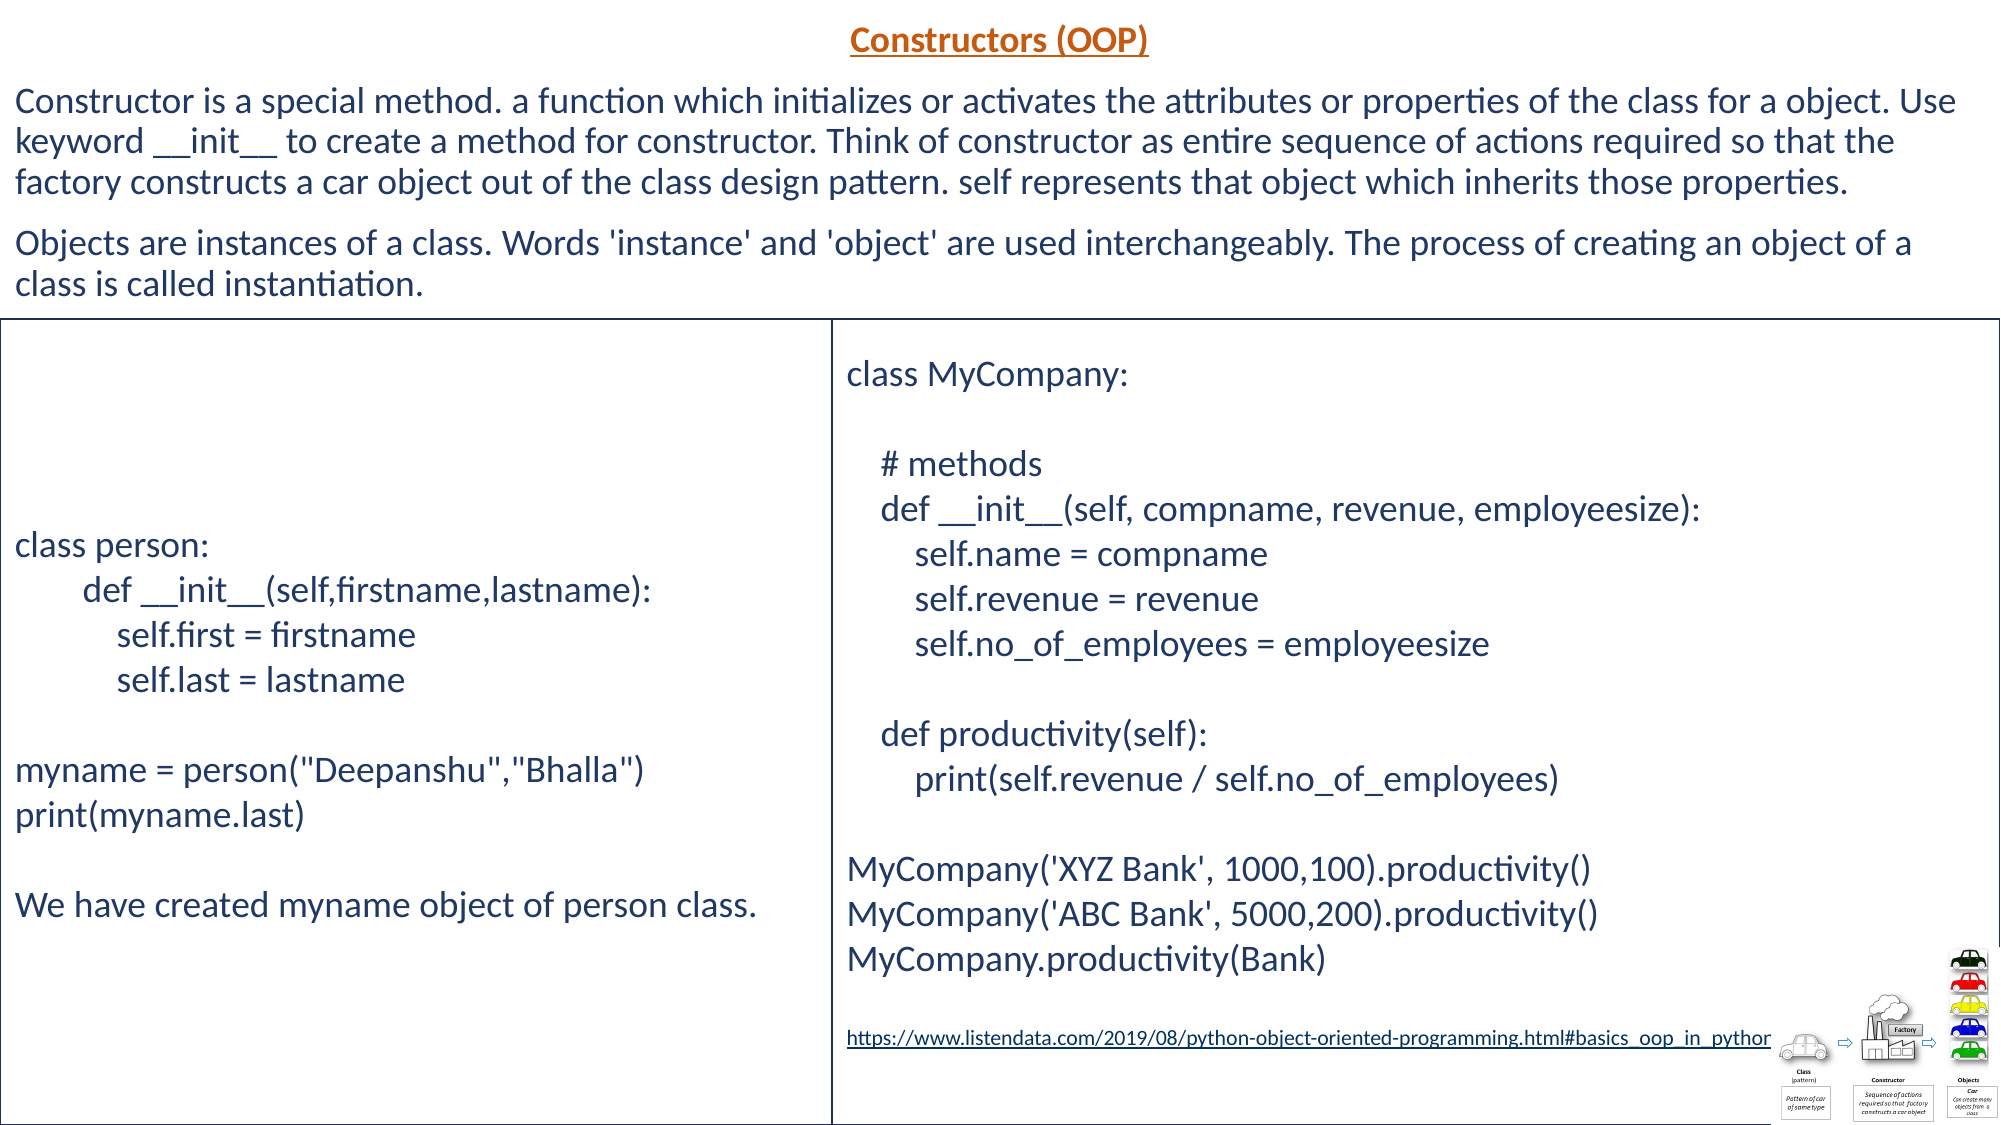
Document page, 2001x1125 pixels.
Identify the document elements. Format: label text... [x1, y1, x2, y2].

text_box class MyCompany: # methods def __init__(self, compname, revenue, employeesize): self.name = compname self.revenue = revenue self.no_of_employees = employeesize def productivity(self): print(self.revenue / self.no_of_employees) MyCompany('XYZ Bank', 1000,100).productivity() MyCompany('ABC Bank', 5000,200).productivity() MyCompany.productivity(Bank) https://www.listendata.com/2019/08/python-object-oriented-programming.html#basics_oop_in_python [831, 318, 2000, 1125]
picture [1771, 947, 2000, 1125]
list Constructors (OOP) Constructor is a special method. a function which initializes or activates the attributes or properties of the class for a object. Use keyword __init__ to create a method for constructor. Think of constructor as entire sequence of actions required so that the factory constructs a car object out of the class design pattern. self represents that object which inherits those properties. Objects are instances of a class. Words 'instance' and 'object' are used interchangeably. The process of creating an object of a class is called instantiation. [0, 12, 2000, 318]
text_box class person: def __init__(self,firstname,lastname): self.first = firstname self.last = lastname myname = person("Deepanshu","Bhalla") print(myname.last) We have created myname object of person class. [0, 318, 831, 1125]
